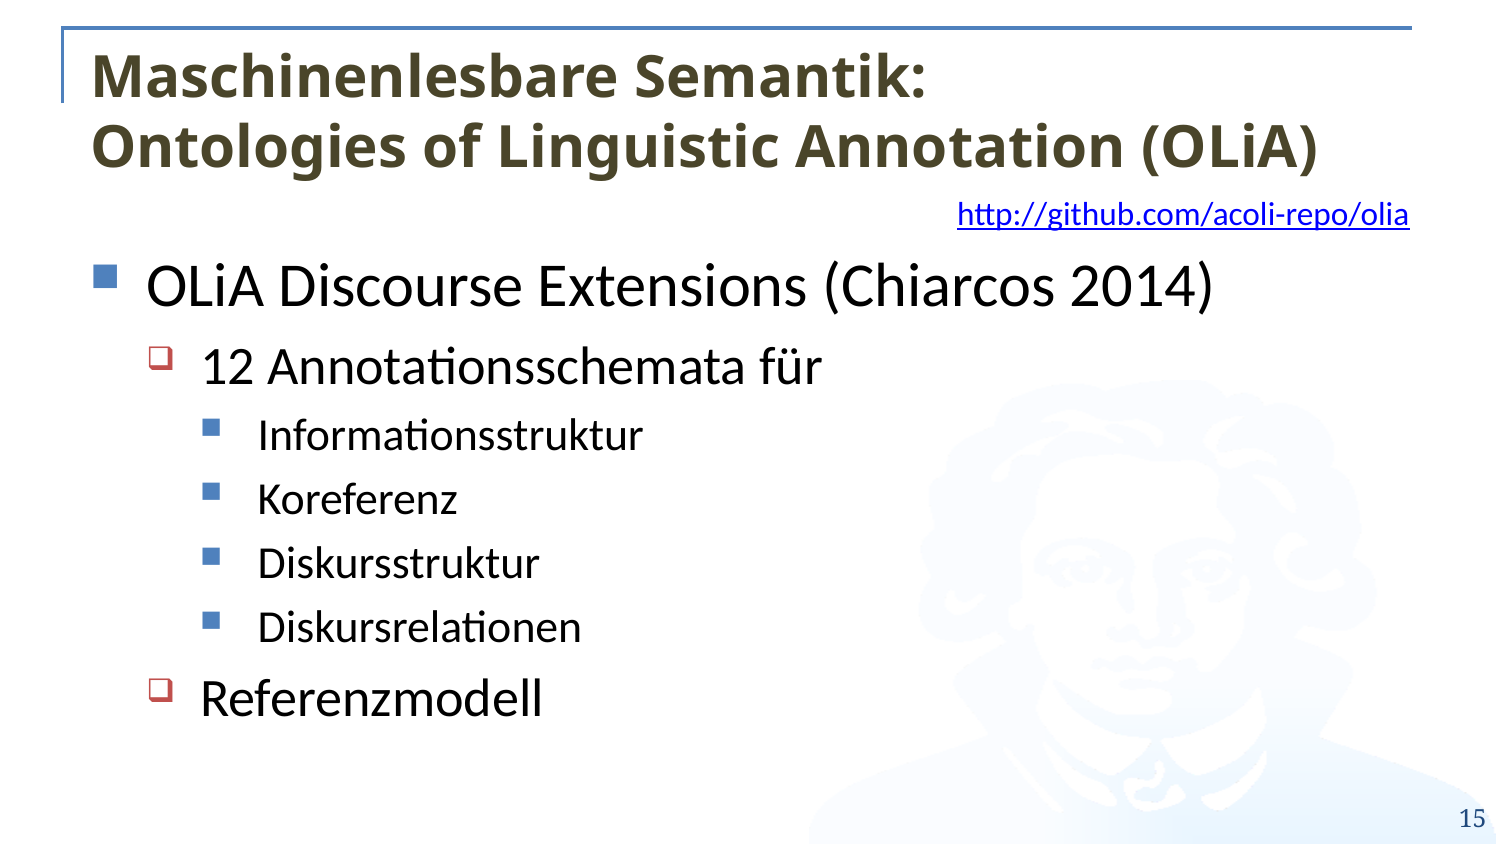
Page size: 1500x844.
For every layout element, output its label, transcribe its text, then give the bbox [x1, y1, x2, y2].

list http://github.com/acoli-repo/olia OLiA Discourse Extensions (Chiarcos 2014) 12 Annotationsschemata für Informationsstruktur Koreferenz Diskursstruktur Diskursrelationen Referenzmodell [75, 184, 1425, 742]
slide_number 15 [1151, 787, 1500, 844]
title Maschinenlesbare Semantik: Ontologies of Linguistic Annotation (OLiA) [75, 32, 1425, 173]
